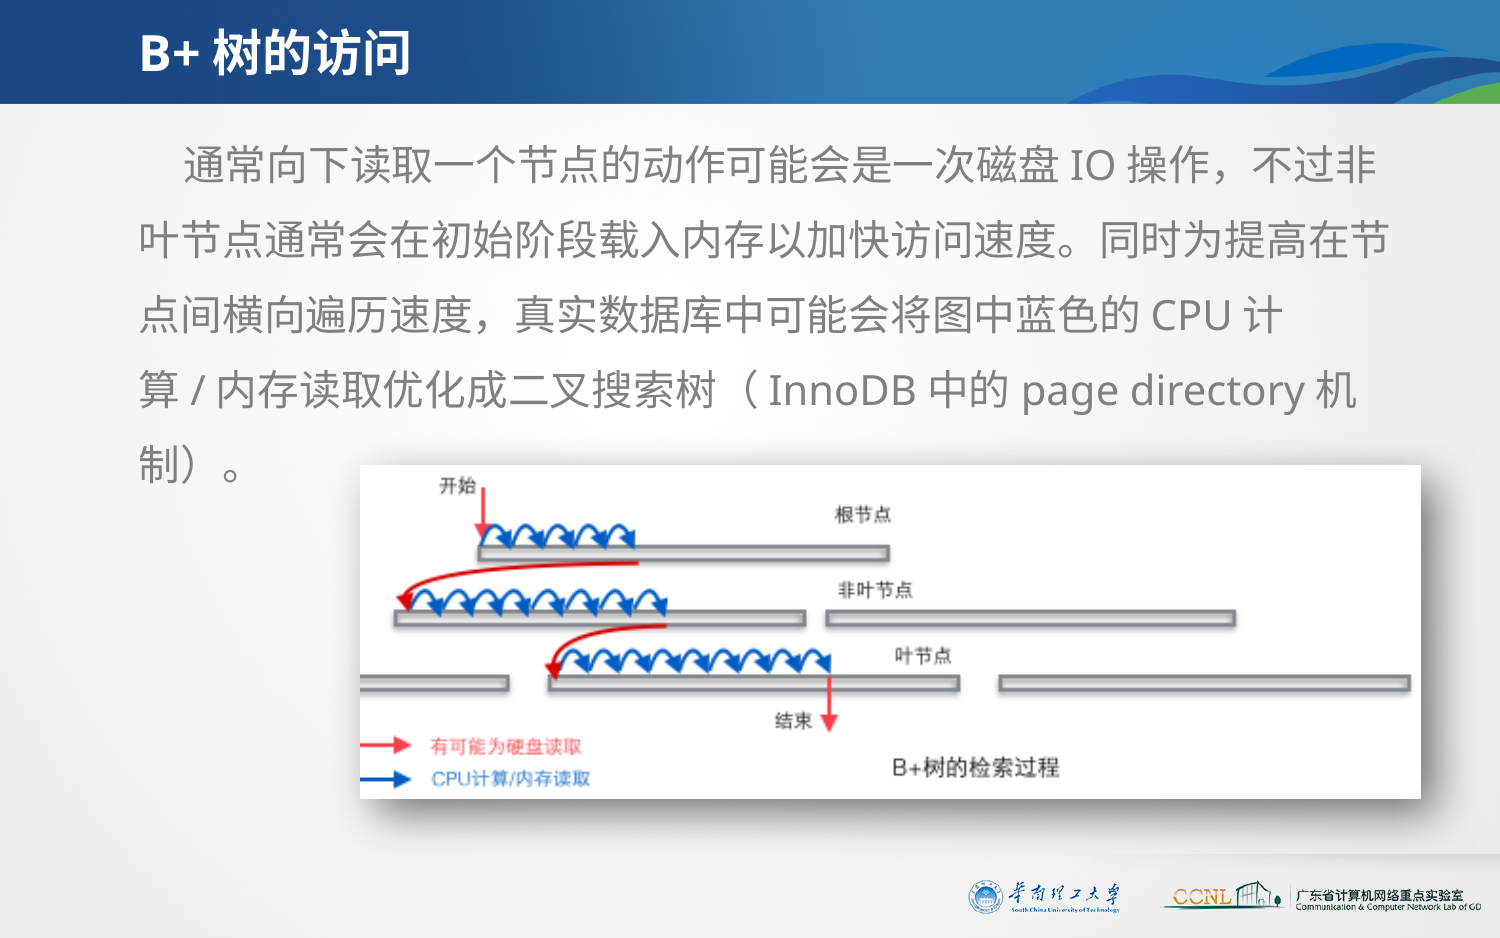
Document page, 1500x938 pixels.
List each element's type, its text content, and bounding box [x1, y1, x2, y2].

picture [0, 0, 1500, 938]
text_box 通常向下读取一个节点的动作可能会是一次磁盘IO操作，不过非叶节点通常会在初始阶段载入内存以加快访问速度。同时为提高在节点间横向遍历速度，真实数据库中可能会将图中蓝色的CPU计算/内存读取优化成二叉搜索树（InnoDB中的page directory机制）。 [123, 106, 1412, 434]
title B+树的访问 [123, 0, 1489, 103]
